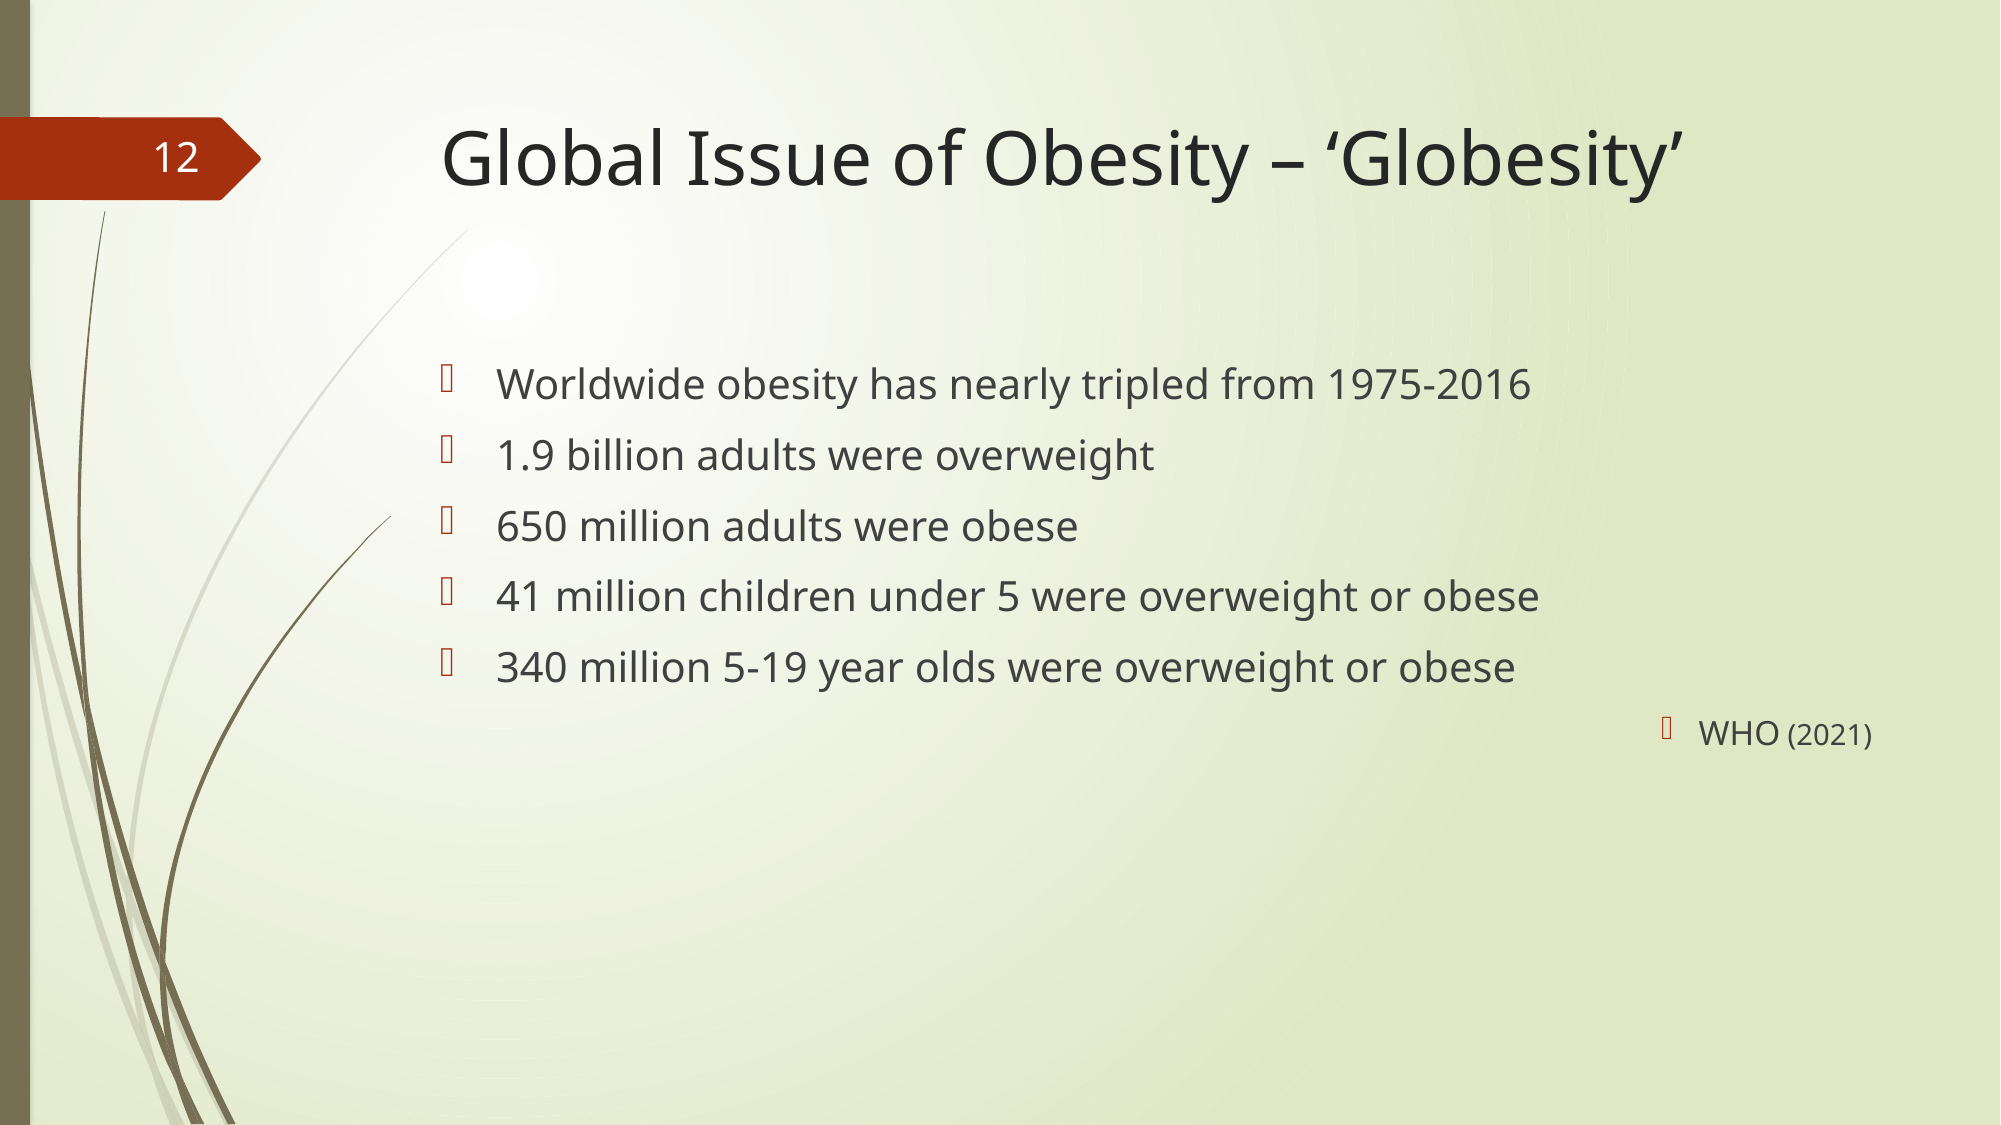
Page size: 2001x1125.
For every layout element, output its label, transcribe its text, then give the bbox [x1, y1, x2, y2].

slide_number 12 [87, 129, 216, 190]
title Global Issue of Obesity – ‘Globesity’ [425, 102, 1888, 313]
list Worldwide obesity has nearly tripled from 1975-2016 1.9 billion adults were overweight 650 million adults were obese 41 million children under 5 were overweight or obese 340 million 5-19 year olds were overweight or obese WHO (2021) [424, 350, 1888, 970]
